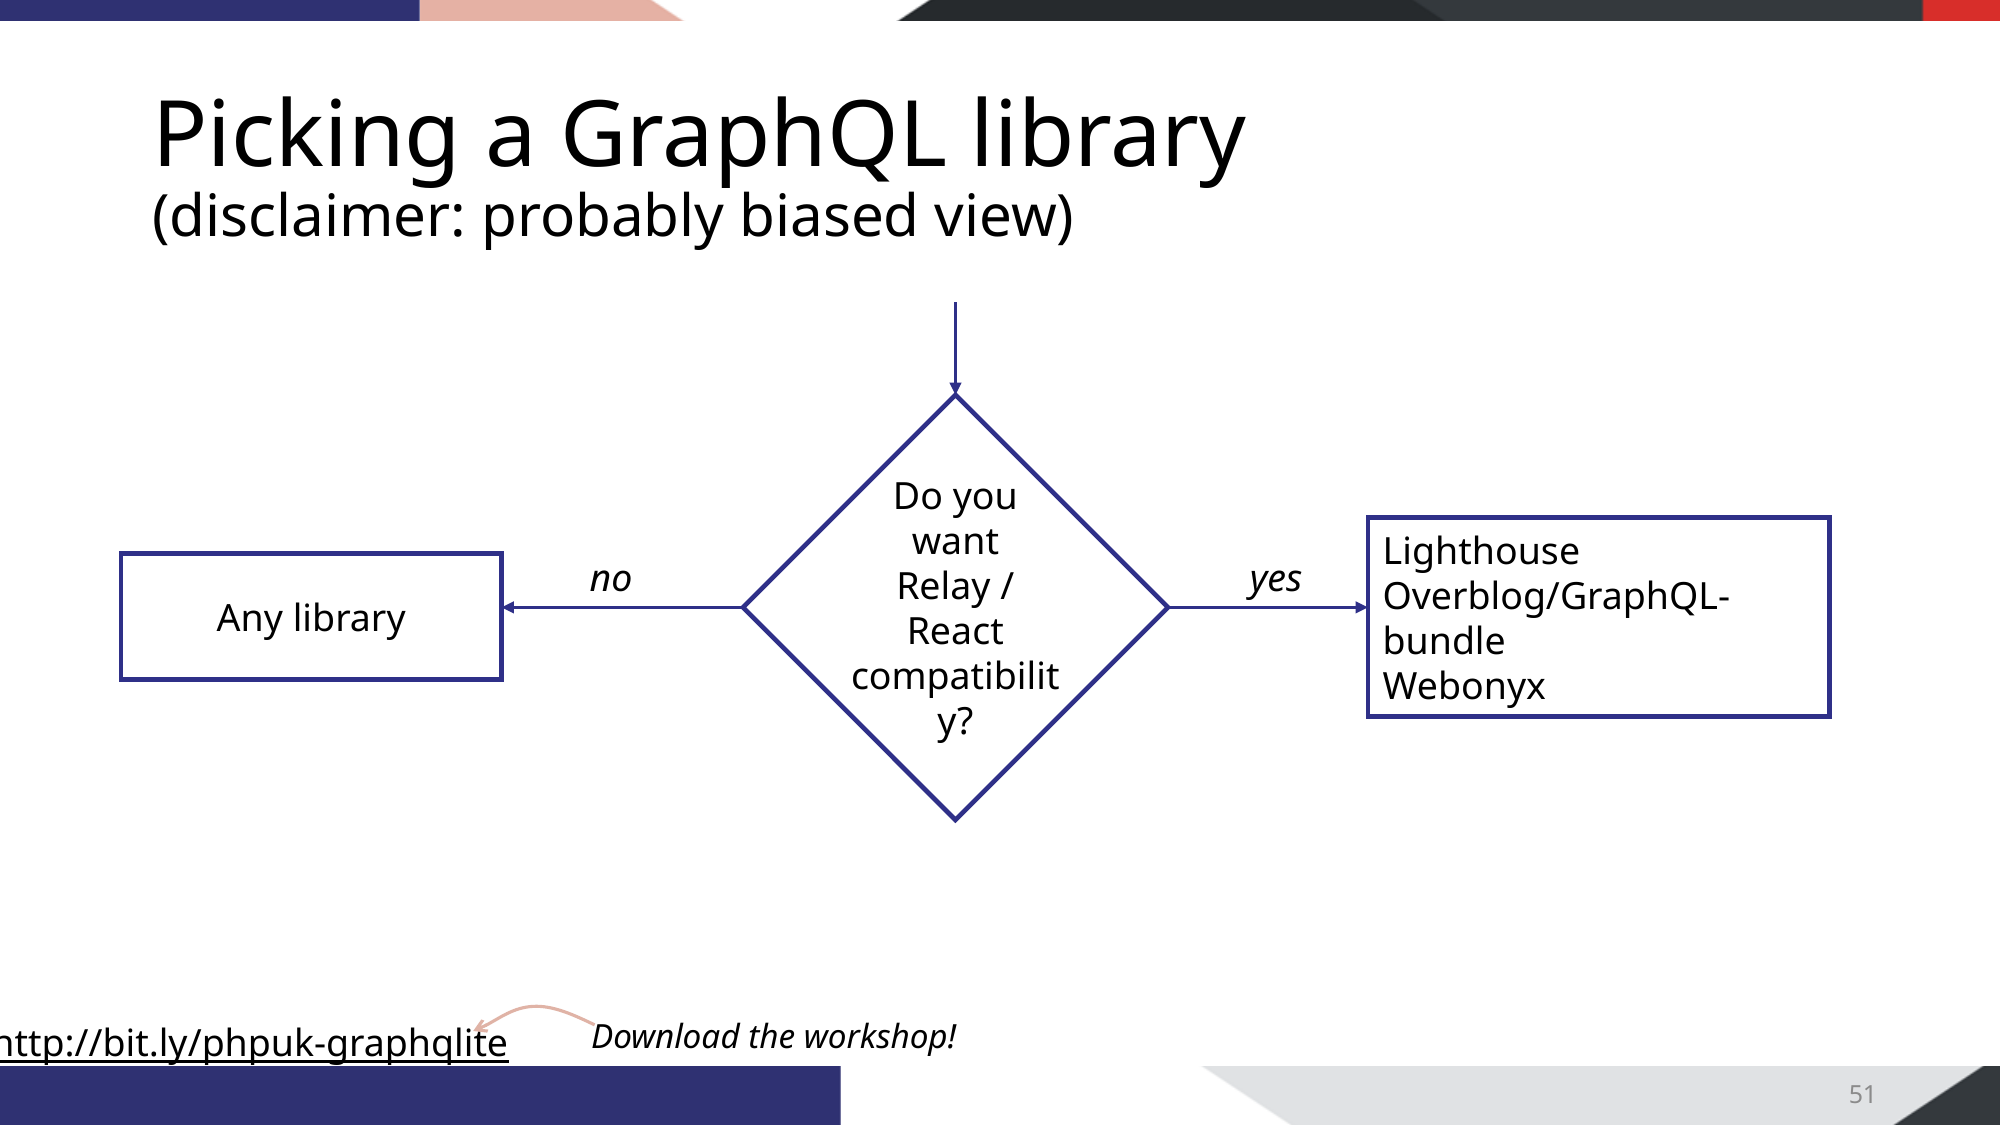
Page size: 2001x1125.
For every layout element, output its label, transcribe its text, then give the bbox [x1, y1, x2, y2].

picture [1893, 1066, 2000, 1125]
footer [662, 1042, 1338, 1103]
text_box Do you want Relay / React compatibility? [742, 393, 1169, 822]
title Picking a GraphQL library (disclaimer: probably biased view) [137, 59, 1863, 278]
text_box Any library [120, 553, 503, 681]
text_box yes [1234, 546, 1318, 607]
picture [0, 1066, 1442, 1125]
text_box no [574, 546, 648, 607]
slide_number 51 [1442, 1065, 1893, 1125]
picture [0, 0, 2000, 21]
text_box Lighthouse Overblog/GraphQL-bundle Webonyx [1367, 516, 1831, 717]
